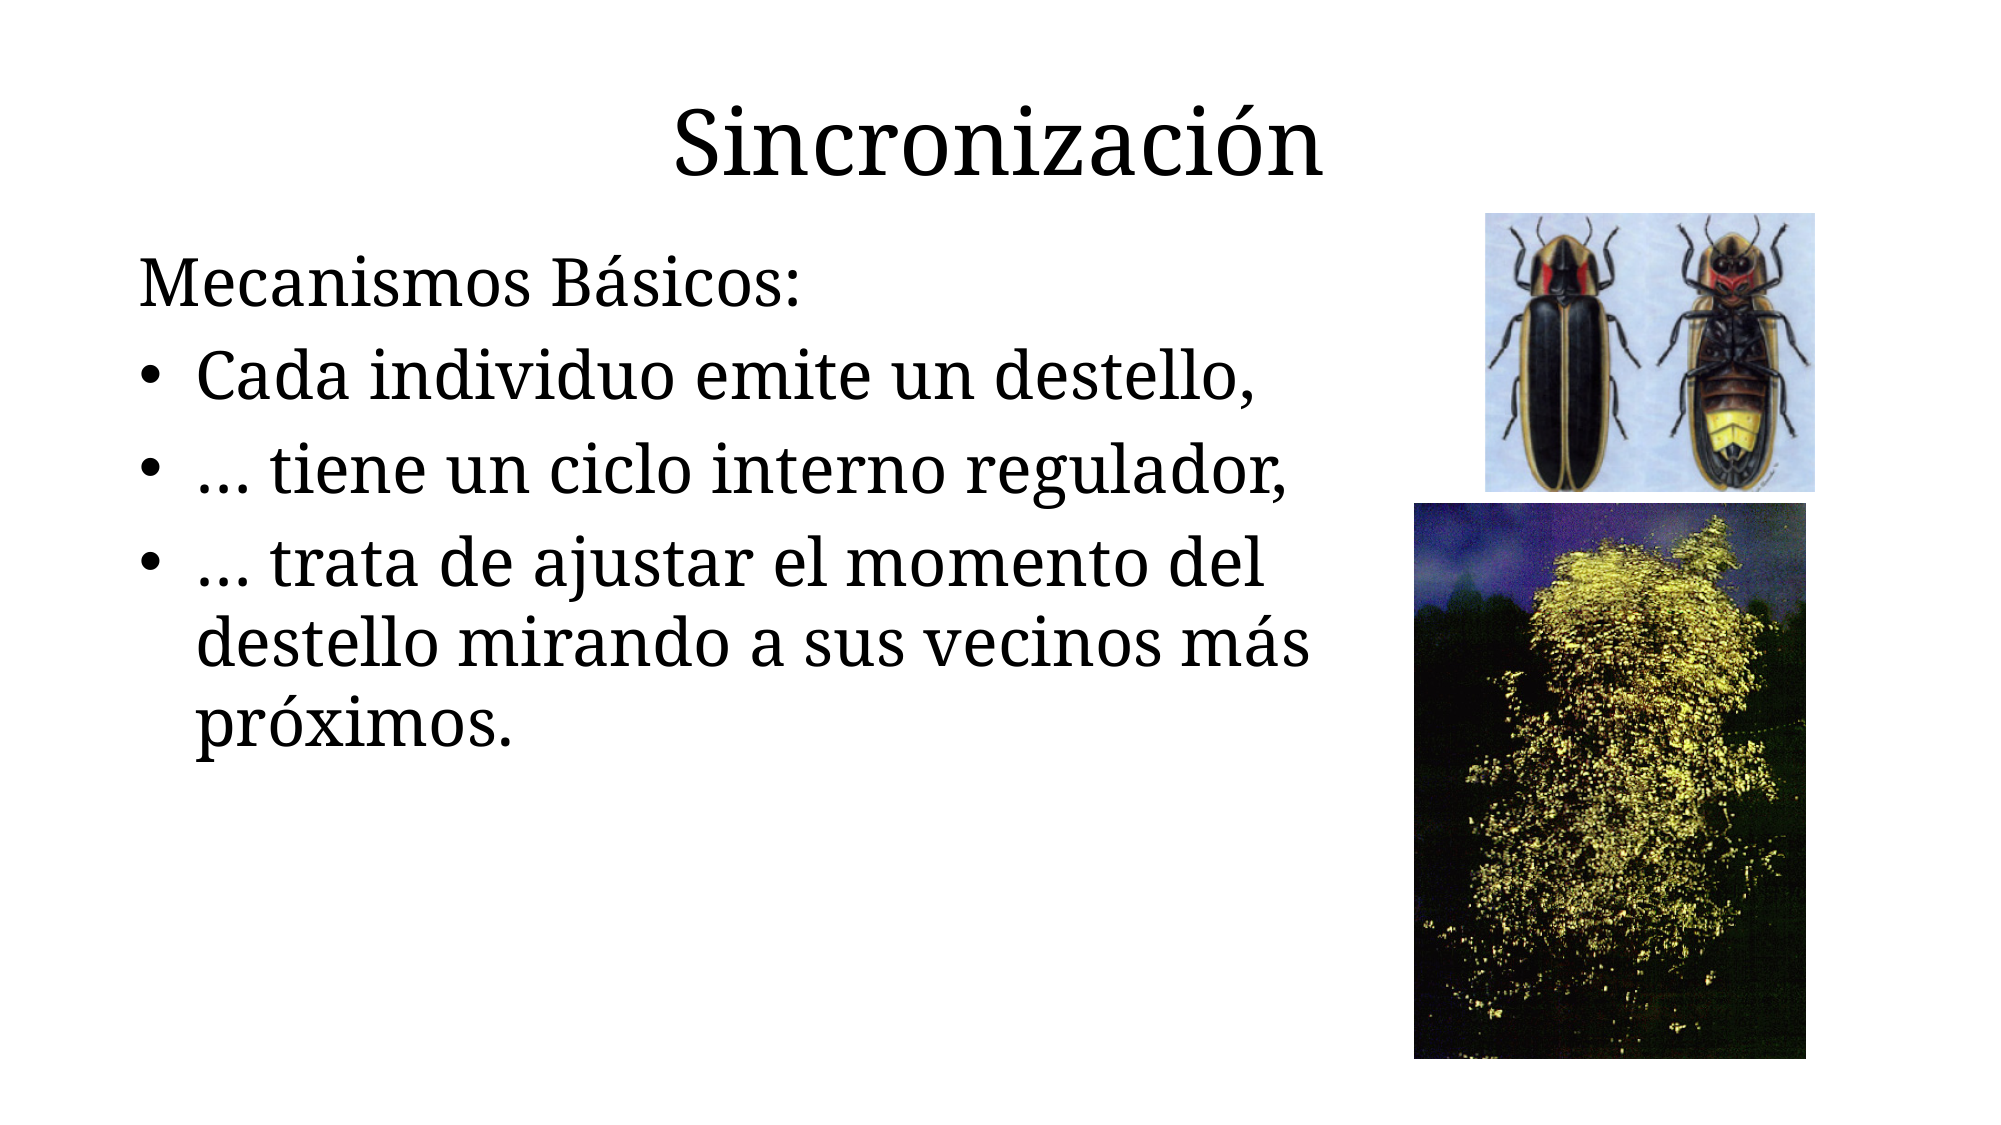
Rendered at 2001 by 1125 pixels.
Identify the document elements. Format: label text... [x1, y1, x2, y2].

picture [1484, 213, 1816, 492]
title Sincronización [99, 45, 1900, 233]
picture [1413, 503, 1806, 1059]
list Mecanismos Básicos: Cada individuo emite un destello, … tiene un ciclo interno regulador, … trata de ajustar el momento del destello mirando a sus vecinos más próximos. [123, 232, 1409, 1047]
